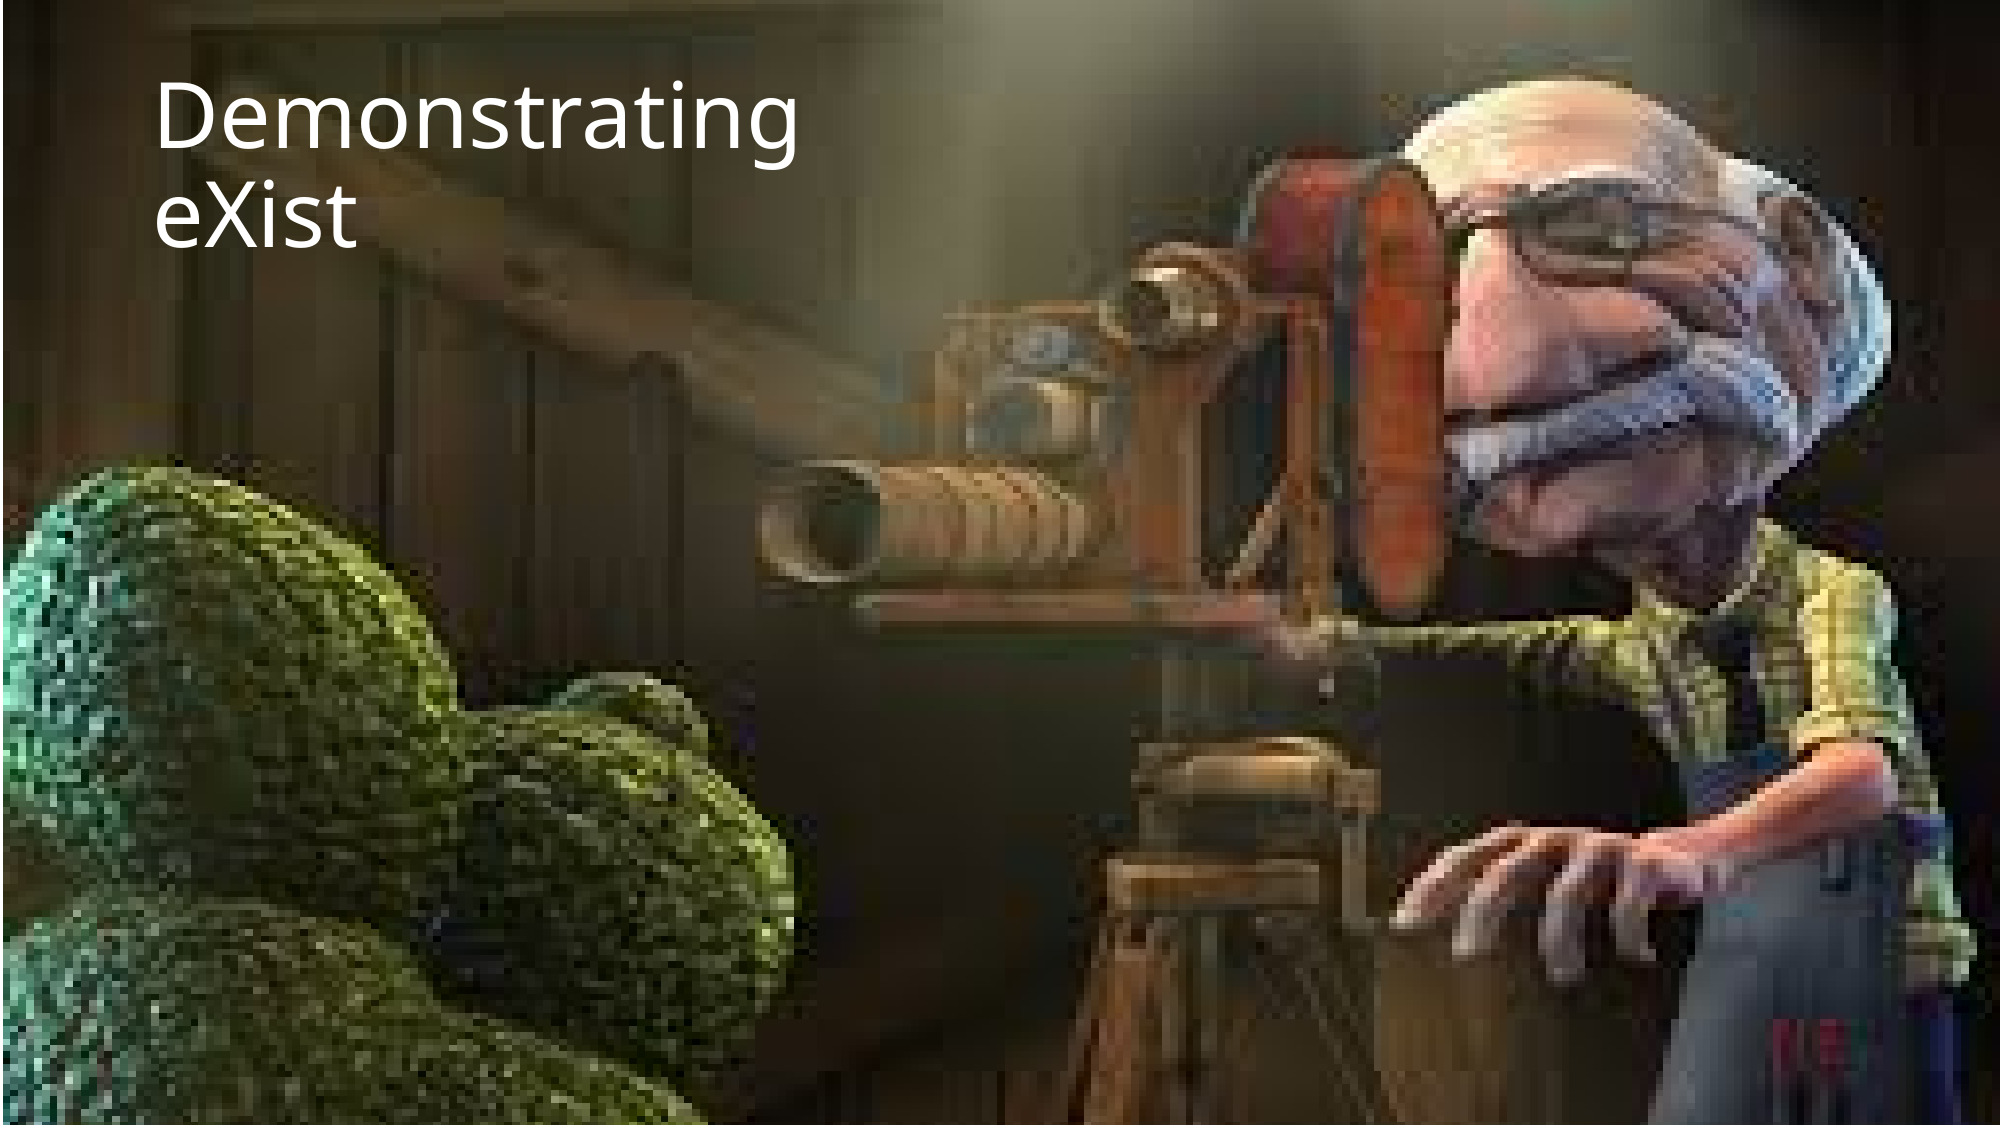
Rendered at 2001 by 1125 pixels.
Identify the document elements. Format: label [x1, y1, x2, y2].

list [0, 0, 2000, 1125]
